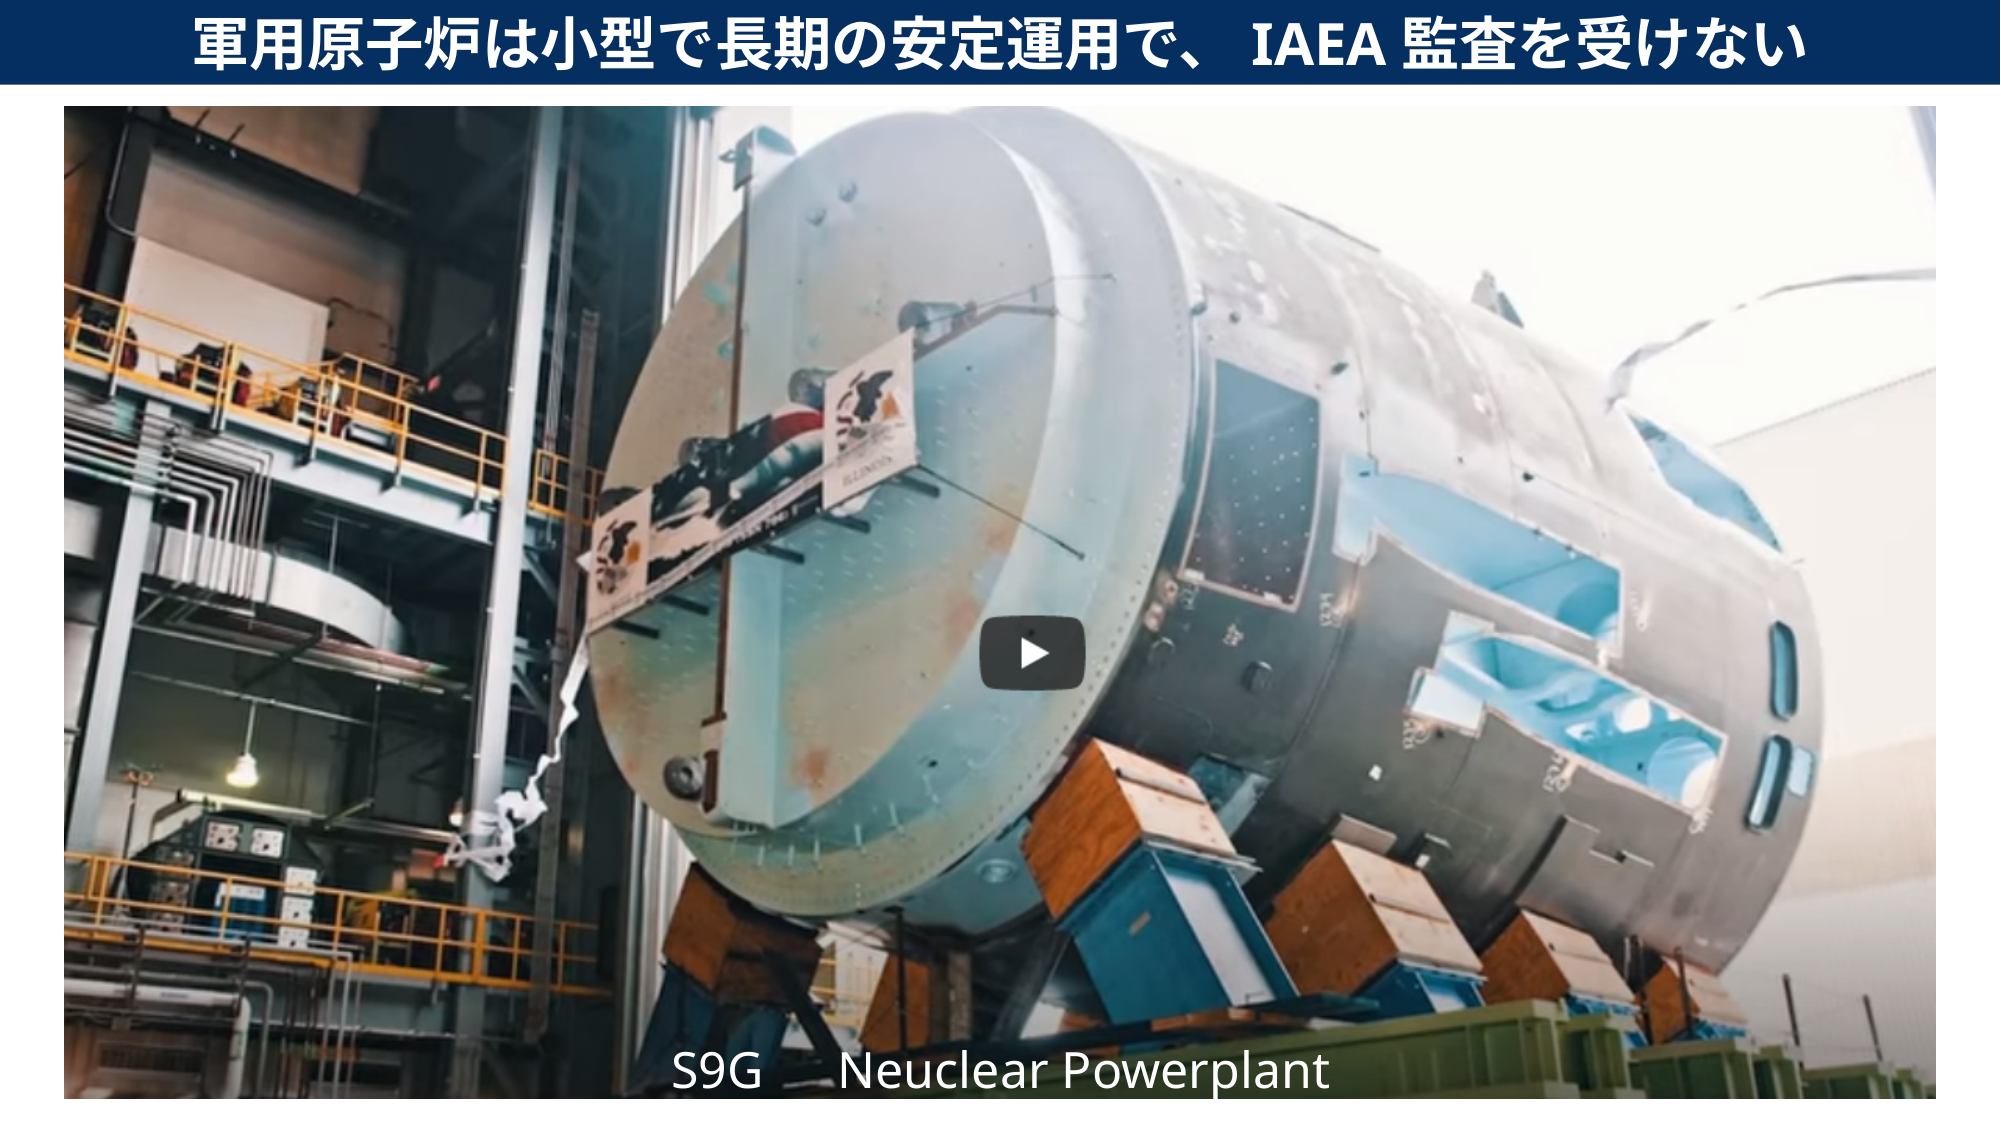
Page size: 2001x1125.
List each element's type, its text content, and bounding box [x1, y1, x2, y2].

text_box 軍用原子炉は小型で長期の安定運用で、IAEA監査を受けない [0, 0, 2000, 85]
text_box S9G Neuclear Powerplant [498, 1099, 1503, 1107]
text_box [64, 106, 1936, 1099]
